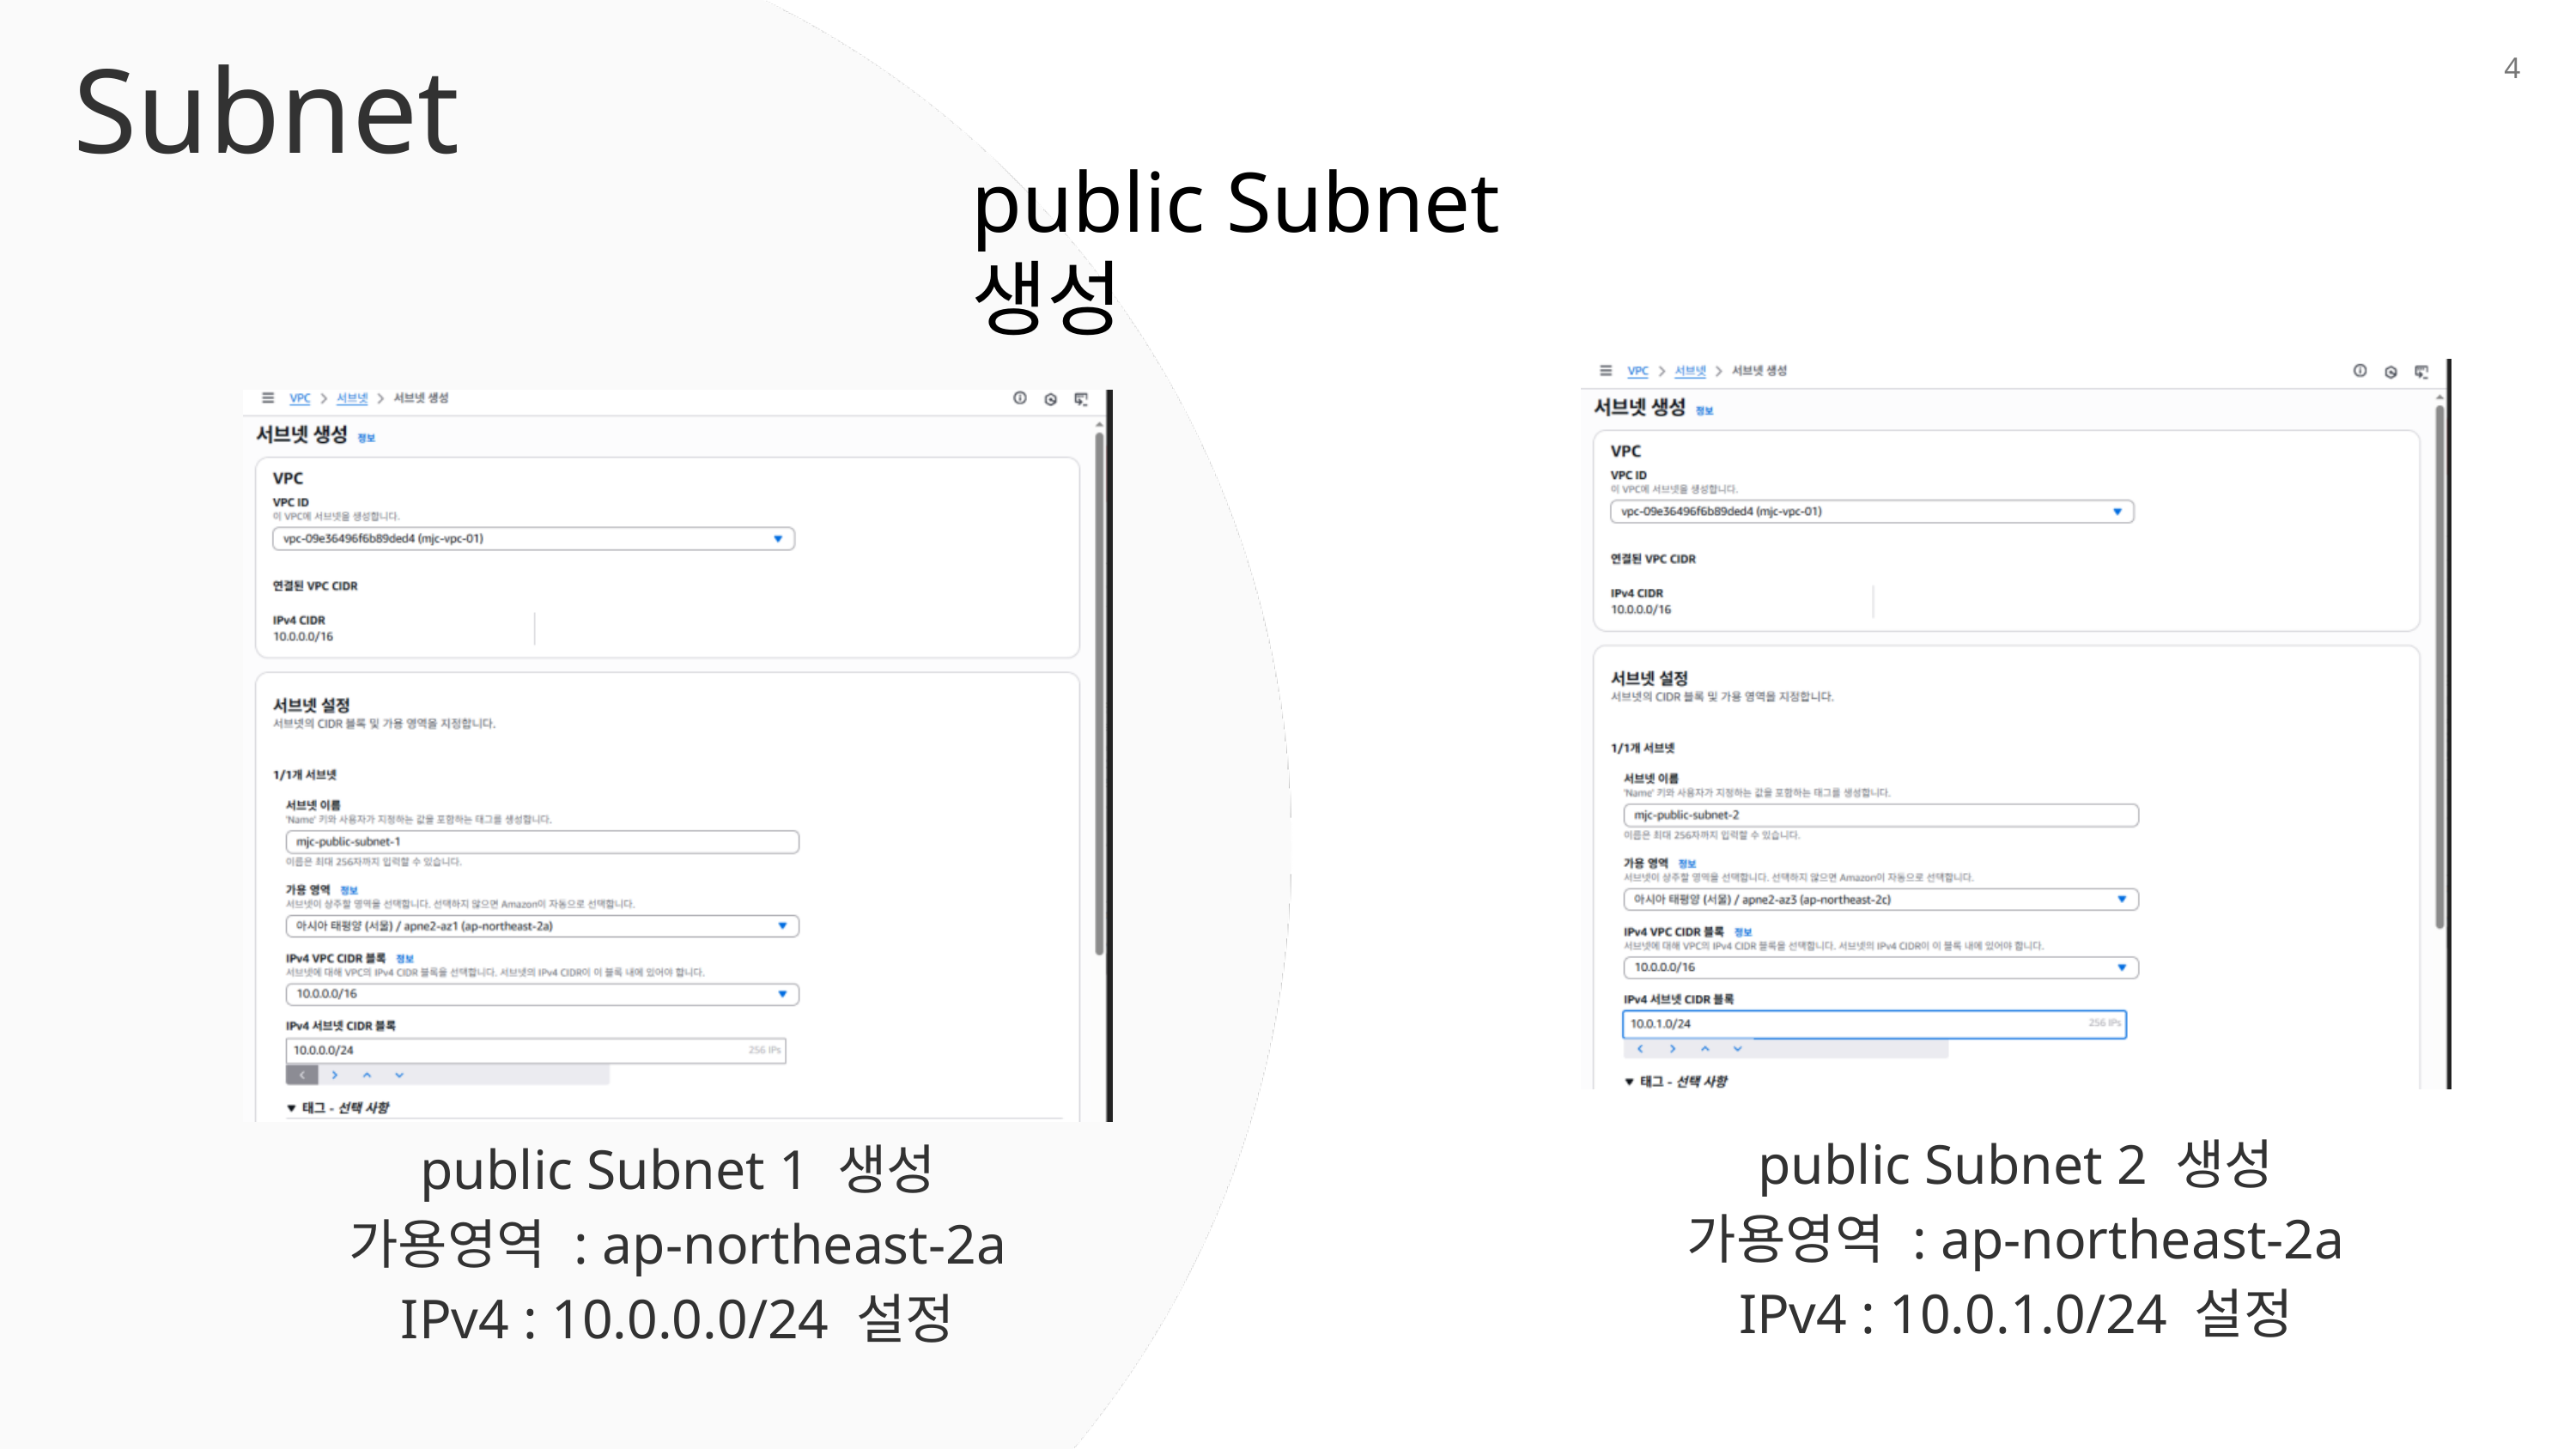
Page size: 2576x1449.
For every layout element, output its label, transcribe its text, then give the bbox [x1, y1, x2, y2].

text_box public Subnet 생성 [1298, 154, 1619, 254]
picture [1581, 359, 2451, 1089]
text_box public Subnet 2 생성 가용영역 : ap-northeast-2a IPv4 : 10.0.1.0/24 설정 [1510, 1119, 2523, 1421]
picture [0, 0, 1292, 1449]
text_box 4 [2495, 48, 2521, 90]
